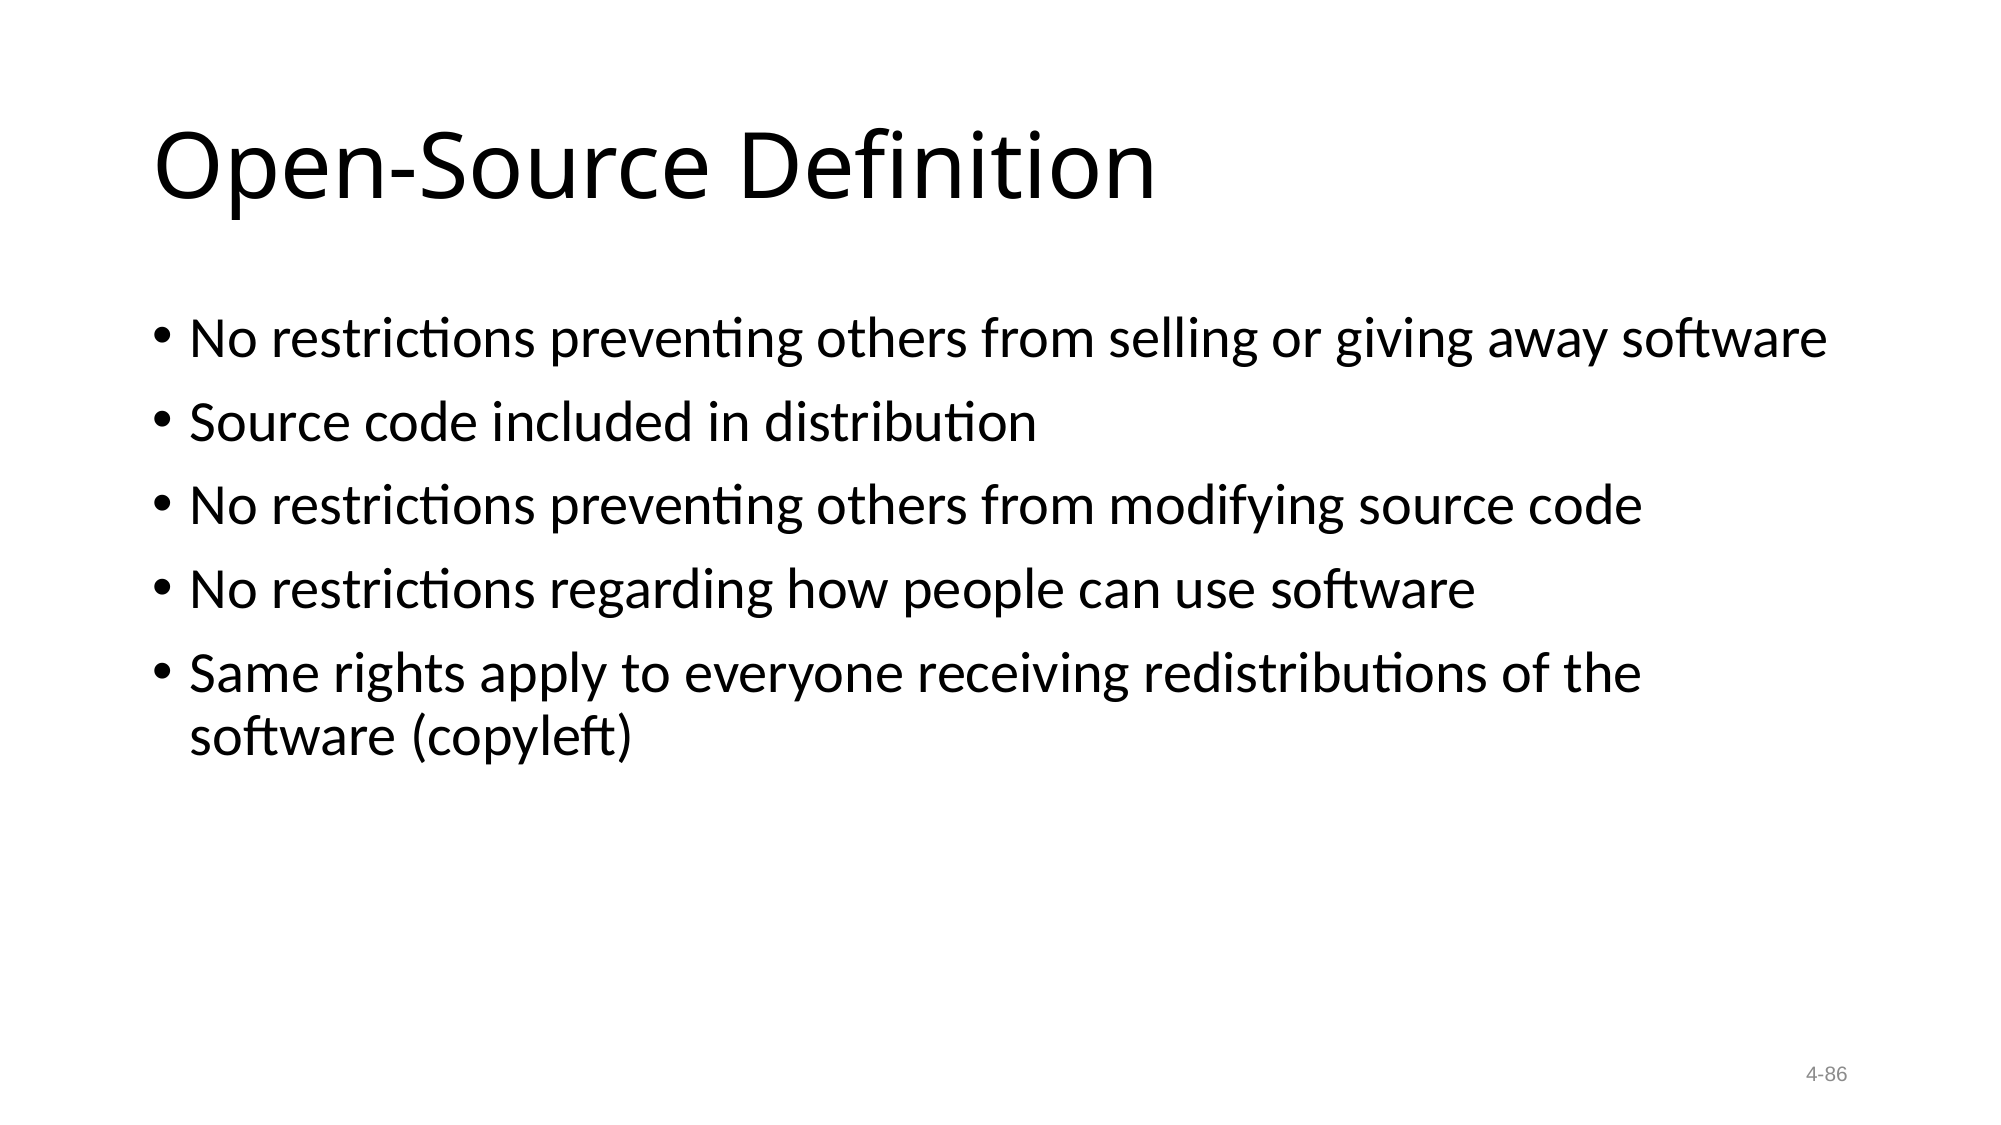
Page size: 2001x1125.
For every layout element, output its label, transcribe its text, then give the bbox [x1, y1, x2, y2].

slide_number 4-86 [1412, 1042, 1863, 1103]
list No restrictions preventing others from selling or giving away software Source code included in distribution No restrictions preventing others from modifying source code No restrictions regarding how people can use software Same rights apply to everyone receiving redistributions of the software (copyleft) [137, 299, 1863, 1014]
title Open-Source Definition [137, 59, 1863, 278]
